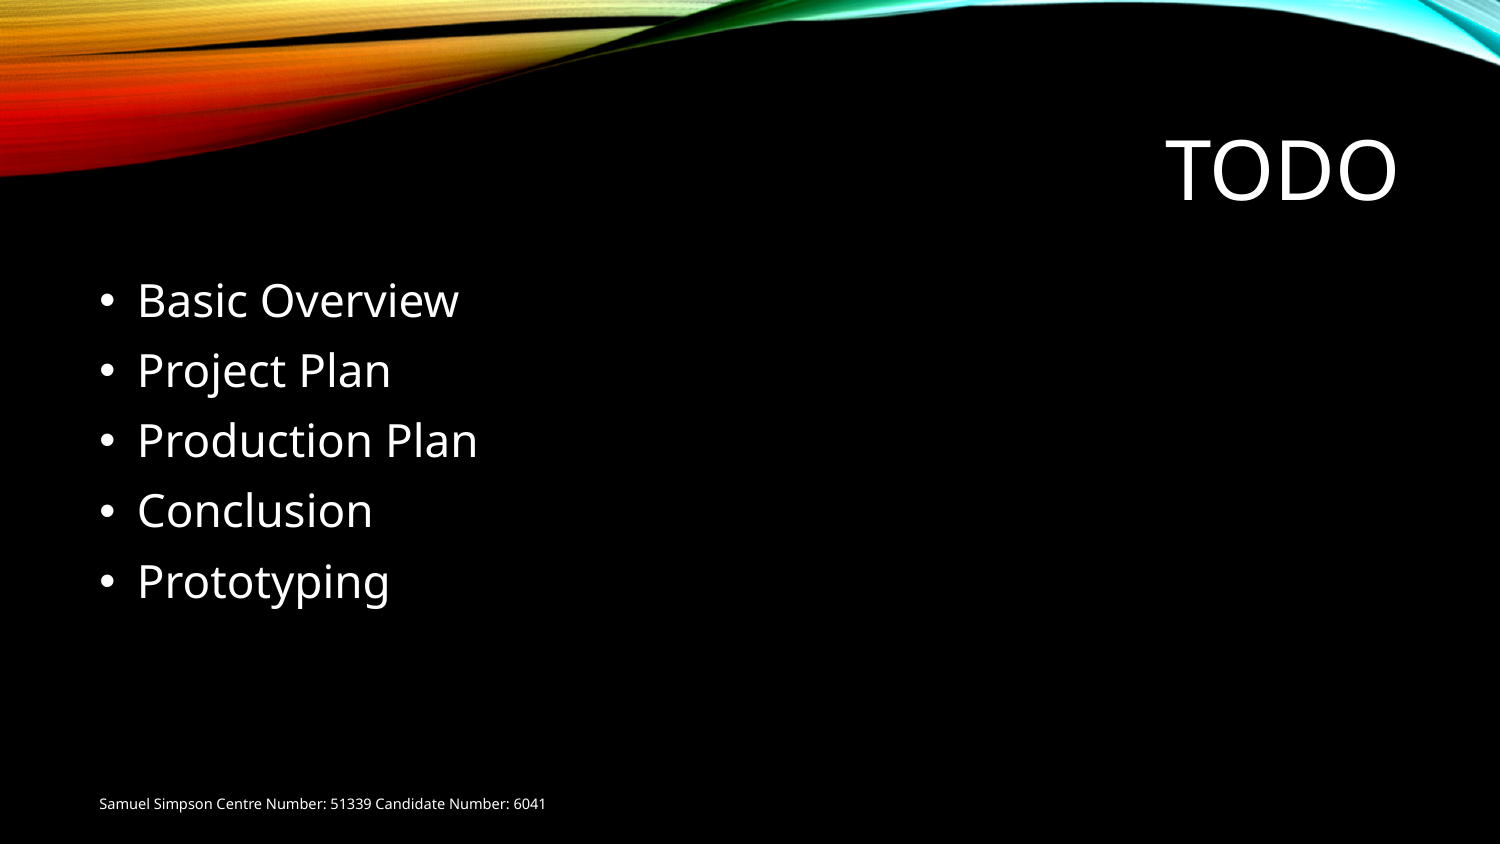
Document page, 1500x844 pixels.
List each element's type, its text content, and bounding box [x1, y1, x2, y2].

footer Samuel Simpson Centre Number: 51339 Candidate Number: 6041 [84, 781, 1041, 827]
picture [0, 0, 1500, 178]
title TODO [356, 94, 1416, 254]
list Basic Overview Project Plan Production Plan Conclusion Prototyping [84, 270, 1416, 766]
